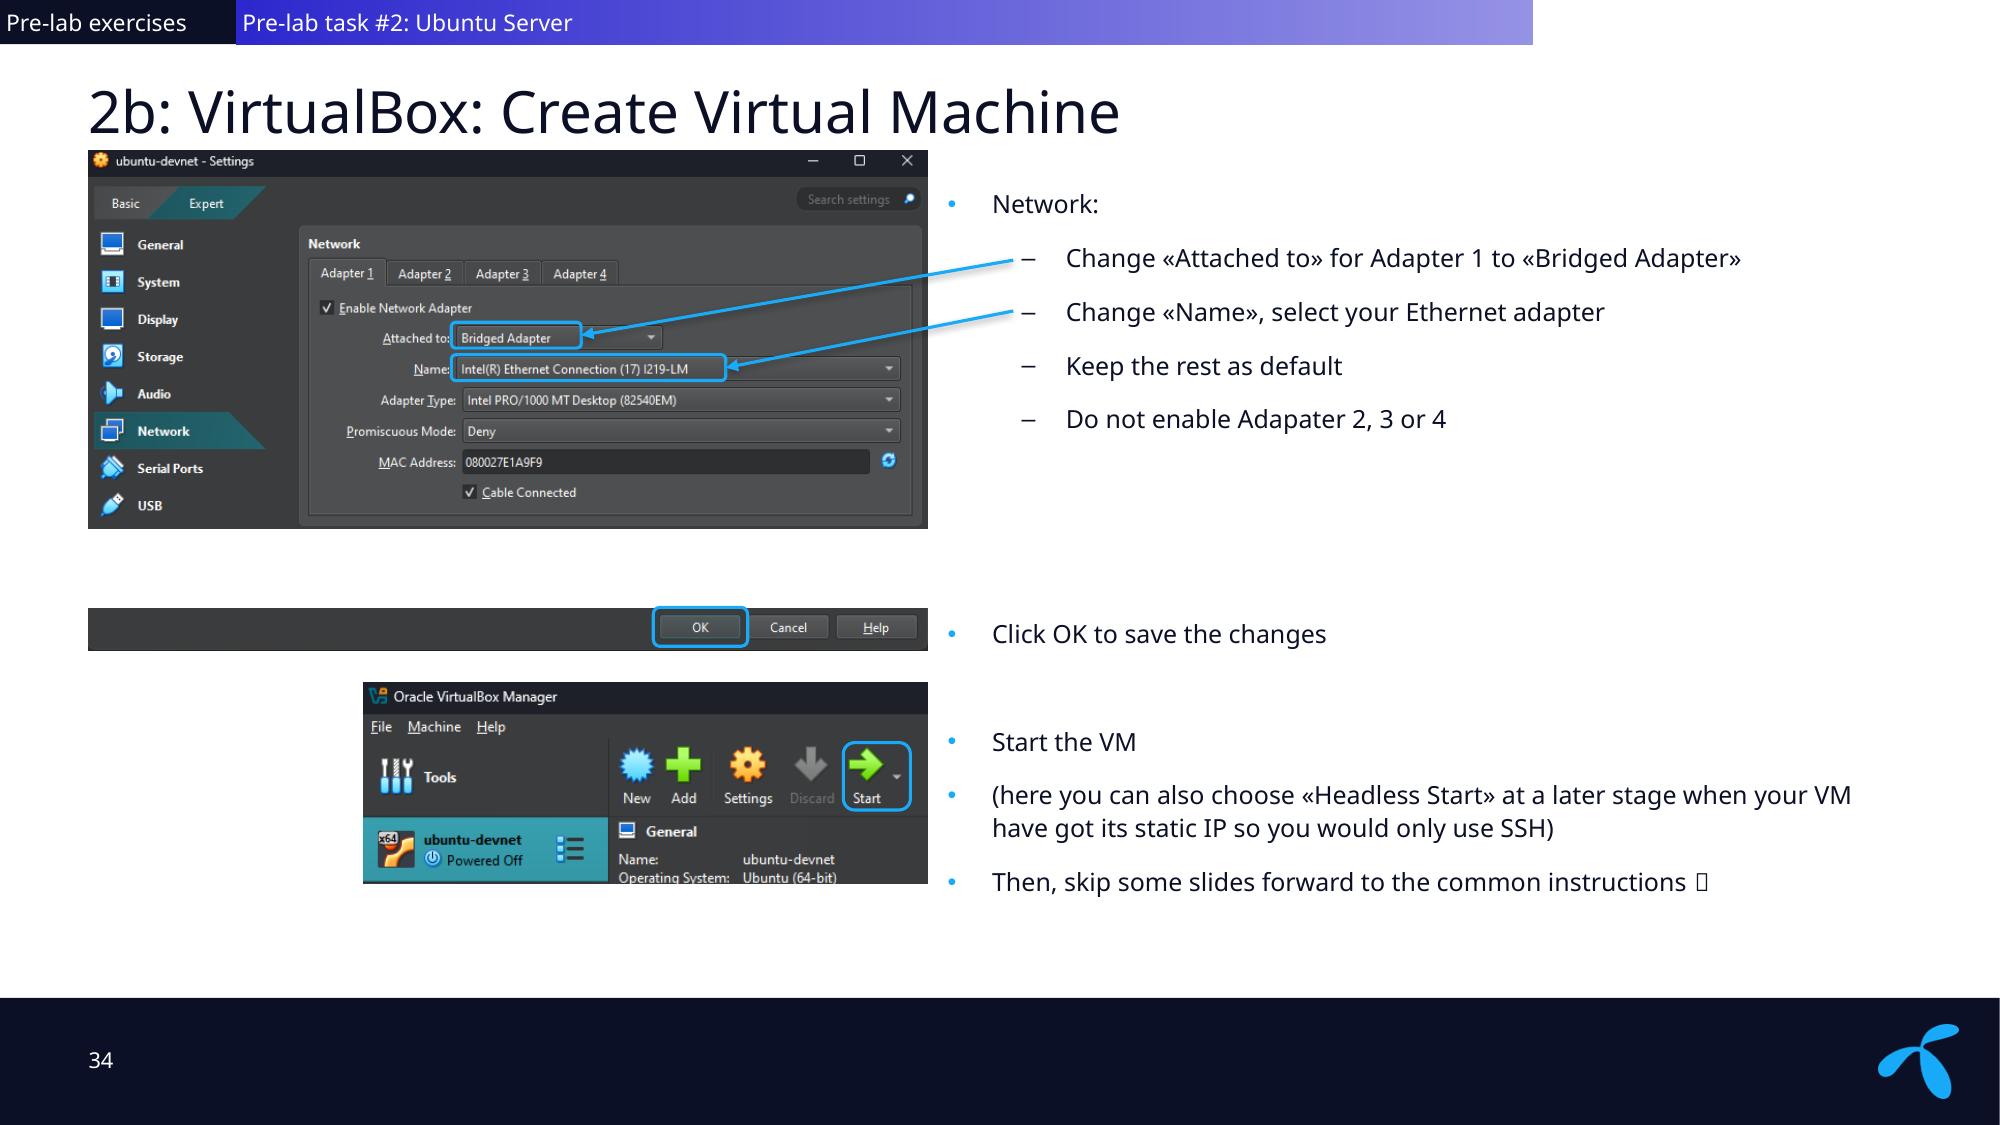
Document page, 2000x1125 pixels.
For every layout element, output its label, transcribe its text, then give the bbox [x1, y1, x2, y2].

picture [88, 608, 928, 651]
picture [362, 682, 928, 884]
picture [88, 150, 928, 529]
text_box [725, 310, 1014, 369]
text_box Network: Change «Attached to» for Adapter 1 to «Bridged Adapter» Change «Name», select your Ethernet adapter Keep the rest as default Do not enable Adapater 2, 3 or 4 Click OK to save the changes Start the VM (here you can also choose «Headless Start» at a later stage when your VM have got its static IP so you would only use SSH) Then, skip some slides forward to the common instructions  [947, 156, 1911, 944]
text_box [580, 259, 1014, 336]
picture [1878, 1024, 1959, 1099]
title 2b: VirtualBox: Create Virtual Machine [88, 70, 1911, 160]
text_box Pre-lab task #2: Ubuntu Server [236, 0, 1533, 45]
slide_number 34 [88, 1024, 237, 1099]
footer Pre-lab exercises [0, 0, 236, 45]
